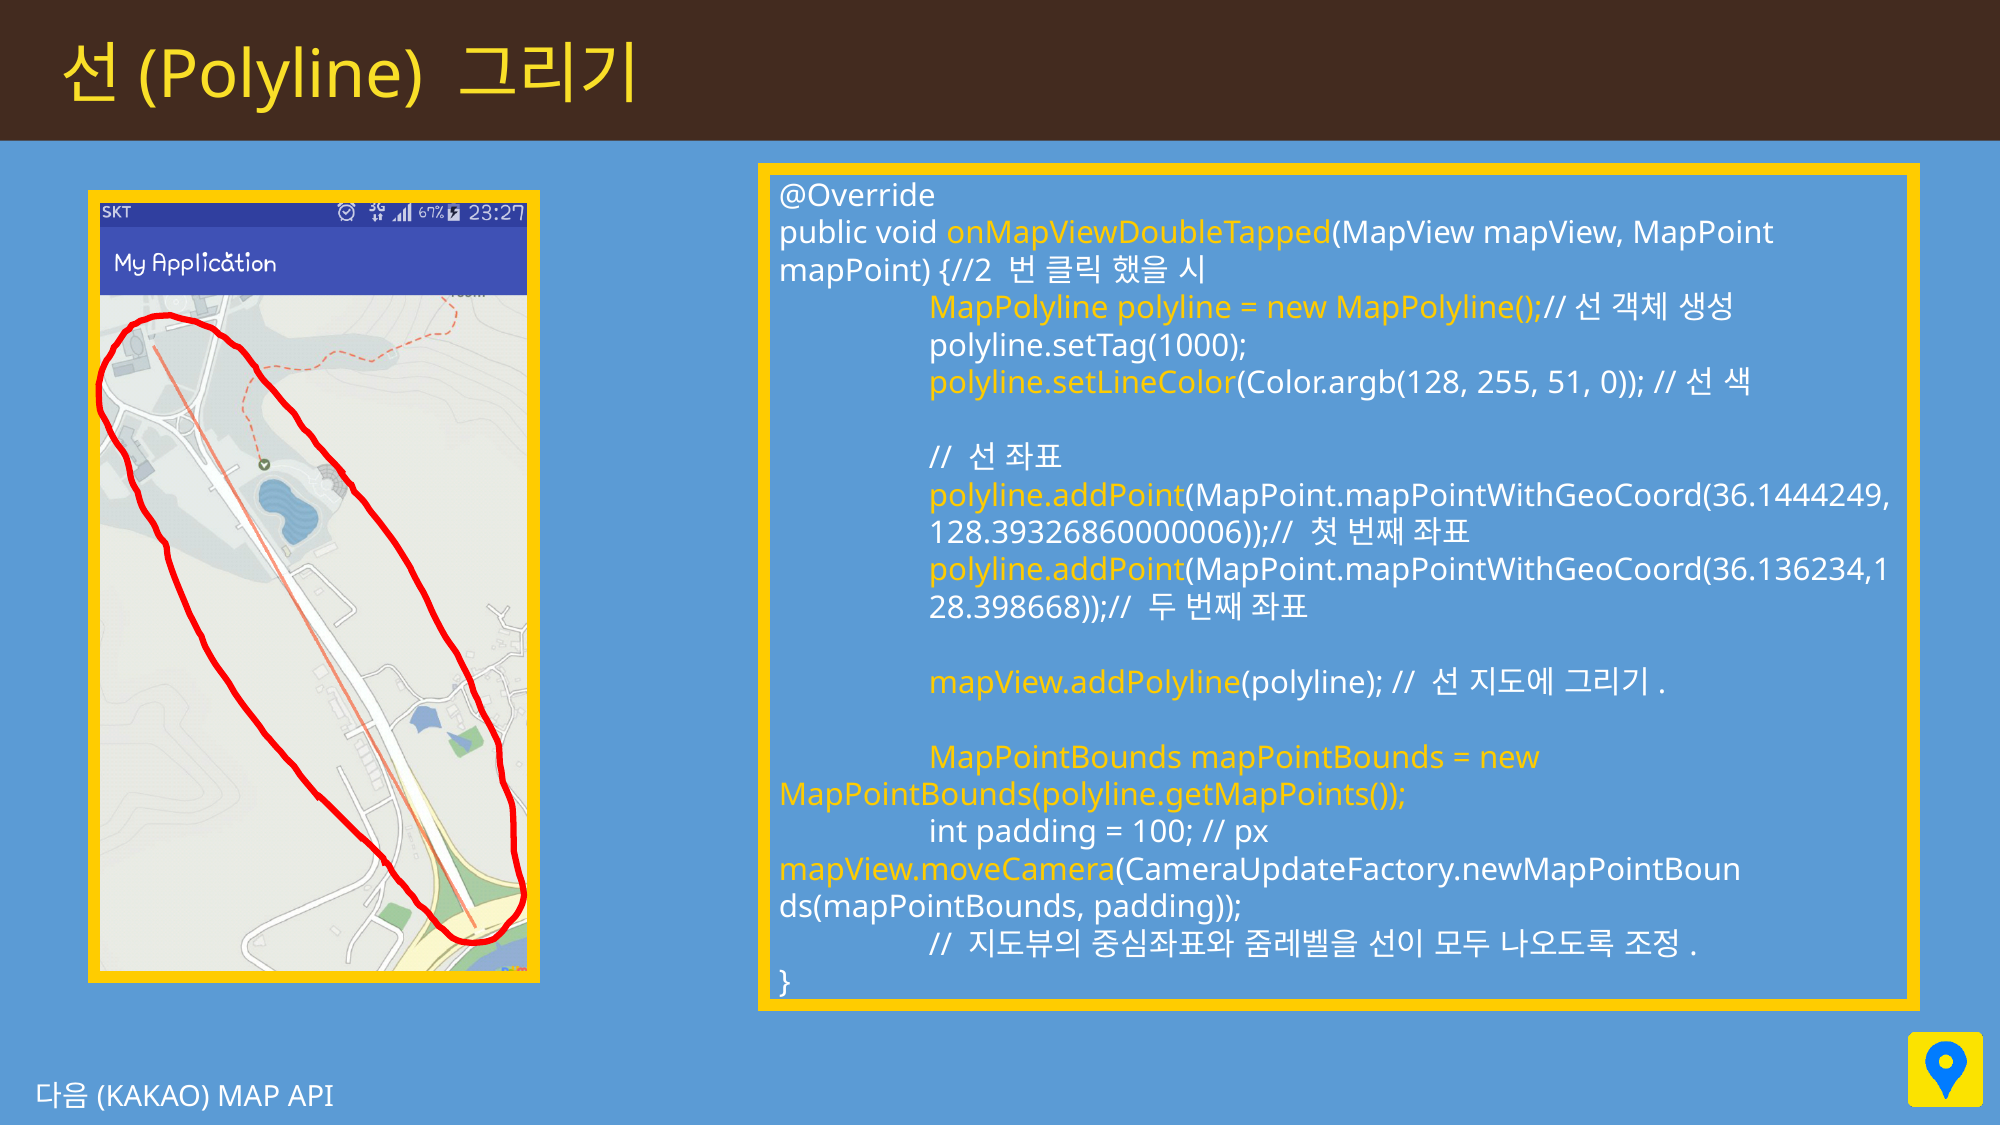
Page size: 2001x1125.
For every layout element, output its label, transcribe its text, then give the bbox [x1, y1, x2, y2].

text_box 다음(KAKAO) MAP API [10, 1069, 360, 1120]
text_box [0, 142, 2000, 1125]
text_box 선(Polyline) 그리기 [0, 0, 2000, 142]
picture [93, 196, 534, 979]
picture [1908, 1032, 1983, 1107]
text_box @Override public void onMapViewDoubleTapped(MapView mapView, MapPoint mapPoint) {//2 번 클릭 했을 시 MapPolyline polyline = new MapPolyline();//선 객체 생성 polyline.setTag(1000); polyline.setLineColor(Color.argb(128, 255, 51, 0)); //선 색 // 선 좌표 polyline.addPoint(MapPoint.mapPointWithGeoCoord(36.1444249, 128.39326860000006));// 첫 번째 좌표 polyline.addPoint(MapPoint.mapPointWithGeoCoord(36.136234,1 28.398668));// 두 번째 좌표 mapView.addPolyline(polyline); // 선 지도에 그리기. MapPointBounds mapPointBounds = new MapPointBounds(polyline.getMapPoints()); int padding = 100; // px mapView.moveCamera(CameraUpdateFactory.newMapPointBoun ds(mapPointBounds, padding)); // 지도뷰의 중심좌표와 줌레벨을 선이 모두 나오도록 조정. } [763, 168, 1915, 1006]
